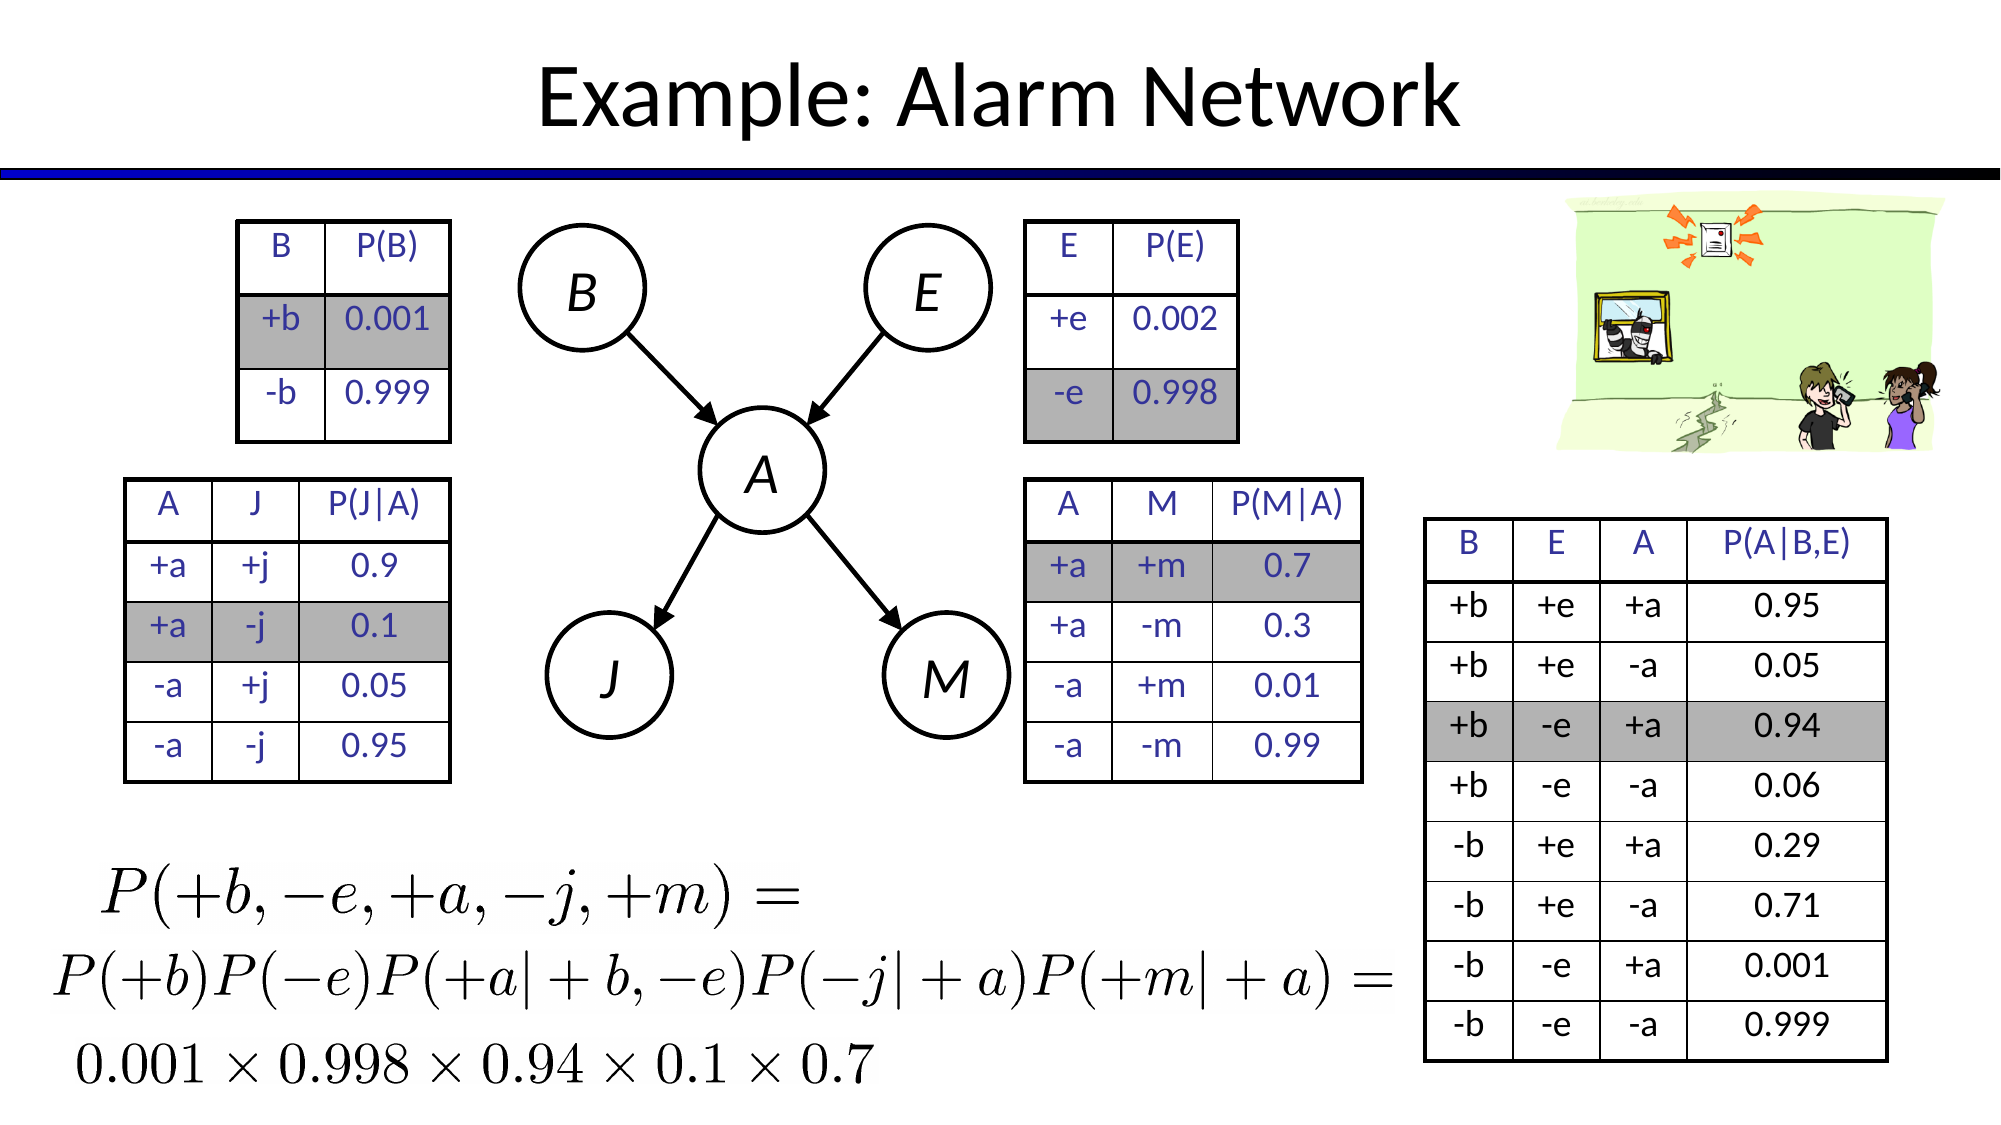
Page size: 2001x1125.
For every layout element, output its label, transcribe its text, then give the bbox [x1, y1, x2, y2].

table_cell +a [1601, 702, 1686, 761]
table_header E [1514, 521, 1599, 580]
table_cell +m [1113, 544, 1212, 601]
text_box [653, 514, 719, 632]
table_cell +a [1601, 822, 1686, 881]
table_cell 0.998 [1114, 370, 1236, 440]
table_cell -b [1427, 822, 1512, 881]
table_header B [240, 224, 324, 293]
table_cell +b [240, 297, 324, 368]
table_cell -j [213, 603, 298, 661]
table_header E [1027, 224, 1112, 293]
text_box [806, 331, 885, 427]
table_cell 0.99 [1213, 723, 1360, 780]
table_cell 0.95 [300, 723, 448, 780]
text_box J [546, 612, 672, 738]
title Example: Alarm Network [0, 0, 2000, 184]
table_cell +a [1027, 544, 1111, 601]
table_cell +j [213, 544, 298, 601]
table_cell -e [1514, 702, 1599, 761]
table_cell -e [1027, 370, 1112, 440]
picture [1549, 187, 1951, 454]
table_cell +m [1113, 663, 1212, 721]
table_cell 0.1 [300, 603, 448, 661]
table_cell -b [1427, 942, 1512, 1000]
table_cell -a [127, 663, 211, 721]
table_header A [1601, 521, 1686, 580]
table_cell 0.3 [1213, 603, 1360, 661]
table_cell -e [1514, 1002, 1599, 1059]
table_cell 0.001 [1688, 942, 1885, 1000]
table_cell +a [127, 603, 211, 661]
table_cell +e [1027, 297, 1112, 368]
table_cell +a [1601, 942, 1686, 1000]
table_cell +a [1027, 603, 1111, 661]
text_box B [519, 225, 645, 351]
picture [99, 862, 801, 934]
table_cell -m [1113, 603, 1212, 661]
table_cell -m [1113, 723, 1212, 780]
table_cell +a [127, 544, 211, 601]
table_cell -b [1427, 1002, 1512, 1059]
table_cell -a [1027, 663, 1111, 721]
table_header J [213, 482, 298, 540]
table_cell 0.999 [1688, 1002, 1885, 1059]
table_cell -b [240, 370, 324, 440]
table_cell +e [1514, 643, 1599, 701]
table_cell +b [1427, 643, 1512, 701]
table_cell 0.94 [1688, 702, 1885, 761]
table_cell 0.05 [1688, 643, 1885, 701]
table_cell +j [213, 663, 298, 721]
table_header B [1427, 521, 1512, 580]
table_cell +b [1427, 584, 1512, 641]
table_cell -a [1027, 723, 1111, 780]
table_header M [1113, 482, 1212, 540]
table_cell -b [1427, 882, 1512, 940]
text_box E [865, 225, 991, 351]
table_cell +a [1601, 584, 1686, 641]
table_cell 0.002 [1114, 297, 1236, 368]
table_header P(M|A) [1213, 482, 1360, 540]
text_box M [883, 612, 1010, 738]
table_header P(B) [326, 224, 448, 293]
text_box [626, 331, 719, 427]
table_cell -a [127, 723, 211, 780]
table_cell 0.29 [1688, 822, 1885, 881]
table_cell 0.9 [300, 544, 448, 601]
table_cell -a [1601, 643, 1686, 701]
table_header A [1027, 482, 1111, 540]
table_cell +e [1514, 822, 1599, 881]
text_box A [699, 407, 825, 533]
table_cell +e [1514, 584, 1599, 641]
table_cell 0.71 [1688, 882, 1885, 940]
table_cell -j [213, 723, 298, 780]
table_cell +e [1514, 882, 1599, 940]
table_cell -e [1514, 762, 1599, 821]
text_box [806, 514, 903, 632]
table_cell 0.001 [326, 297, 448, 368]
table_cell 0.95 [1688, 584, 1885, 641]
picture [49, 949, 1395, 1015]
table_cell 0.05 [300, 663, 448, 721]
table_cell -a [1601, 1002, 1686, 1059]
table_header P(J|A) [300, 482, 448, 540]
picture [74, 1037, 879, 1085]
table_cell 0.7 [1213, 544, 1360, 601]
table_header P(A|B,E) [1688, 521, 1885, 580]
table_cell 0.01 [1213, 663, 1360, 721]
table_cell +b [1427, 762, 1512, 821]
table_cell -e [1514, 942, 1599, 1000]
table_cell -a [1601, 762, 1686, 821]
table_cell 0.06 [1688, 762, 1885, 821]
table_cell -a [1601, 882, 1686, 940]
table_header P(E) [1114, 224, 1236, 293]
table_header A [127, 482, 211, 540]
table_cell 0.999 [326, 370, 448, 440]
table_cell +b [1427, 702, 1512, 761]
